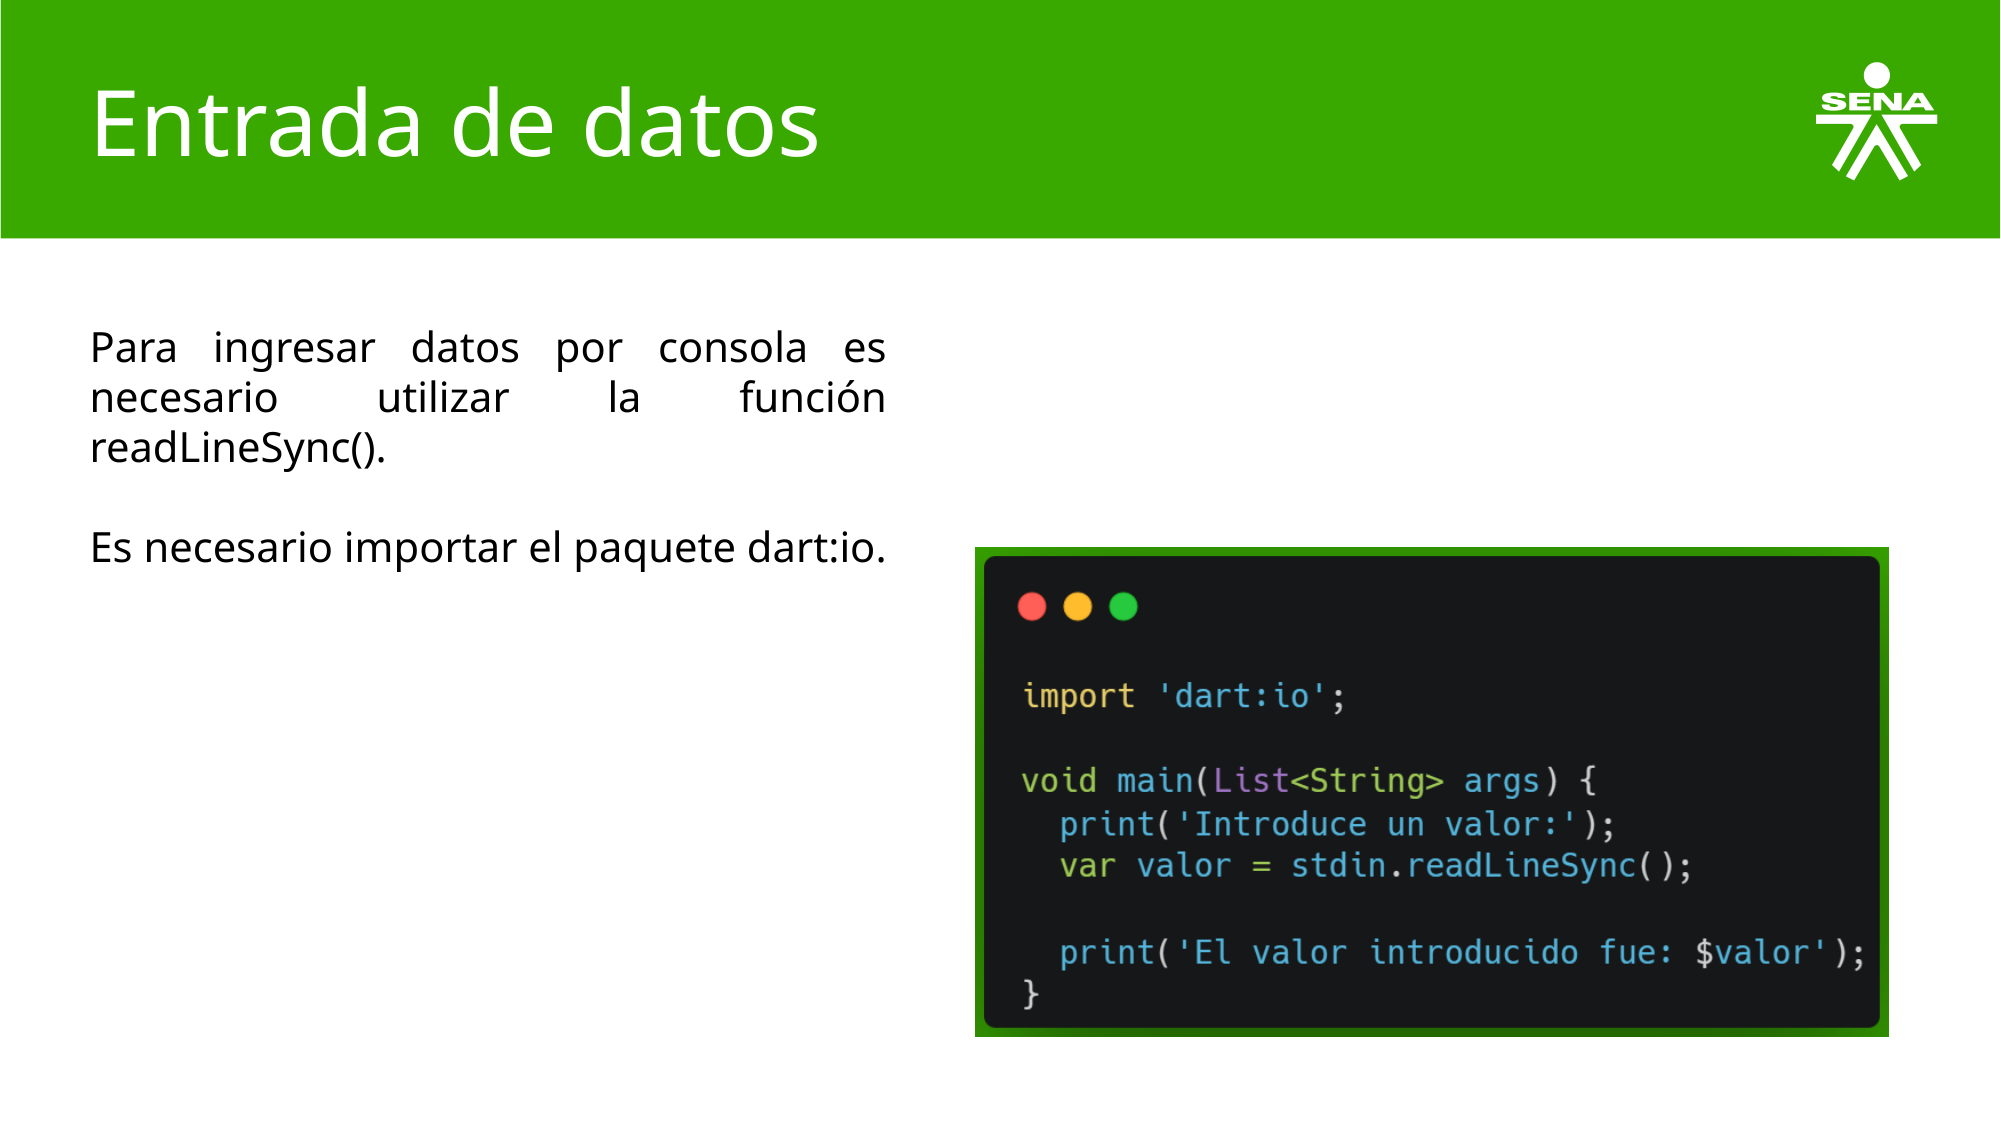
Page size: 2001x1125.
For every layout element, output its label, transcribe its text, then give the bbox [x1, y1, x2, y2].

title Entrada de datos [74, 18, 1800, 236]
text_box Para ingresar datos por consola es necesario utilizar la función readLineSync(). Es necesario importar el paquete dart:io. [74, 312, 902, 678]
picture [0, 0, 2001, 1125]
